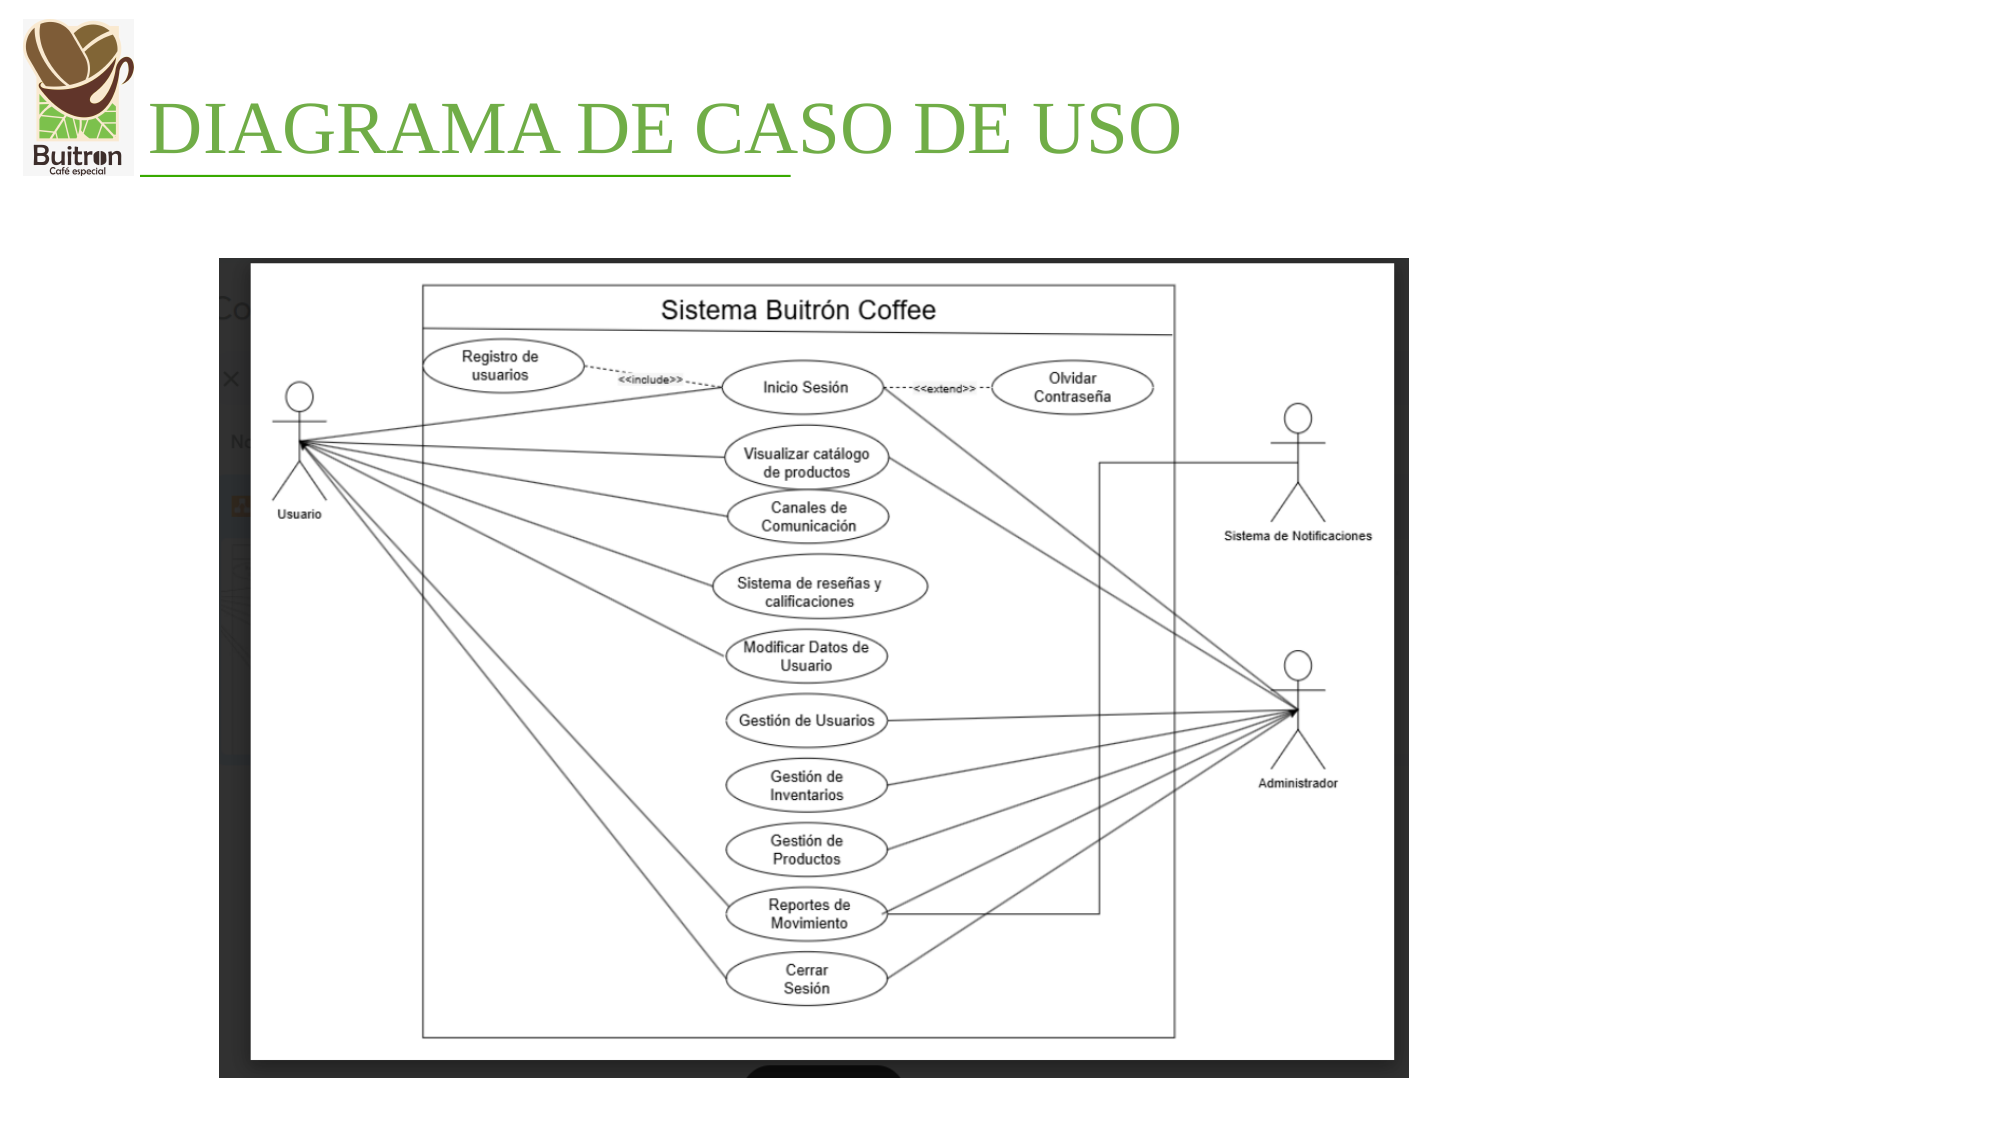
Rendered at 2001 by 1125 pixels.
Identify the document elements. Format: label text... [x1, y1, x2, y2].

picture [219, 258, 1410, 1079]
picture [22, 19, 135, 177]
text_box DIAGRAMA DE CASO DE USO [133, 71, 1745, 193]
